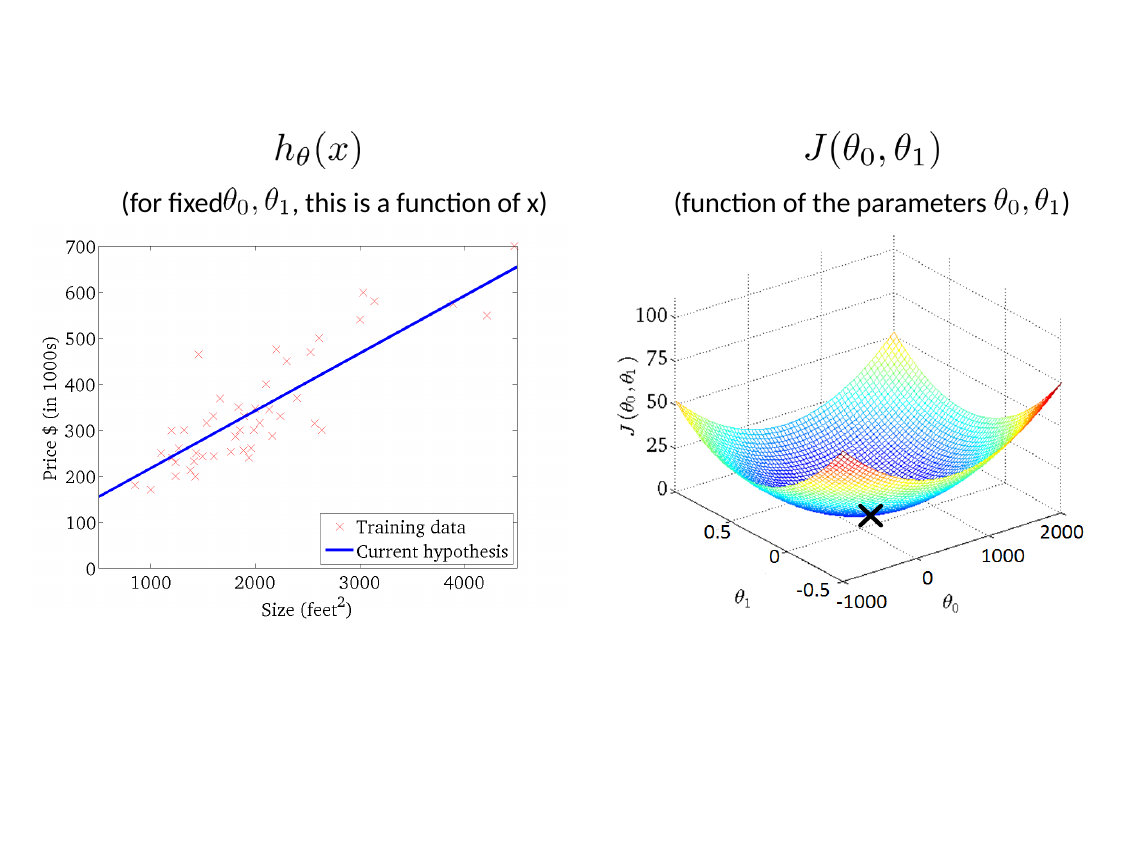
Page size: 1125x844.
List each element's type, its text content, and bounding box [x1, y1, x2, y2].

text_box (for fixed , this is a function of x) [106, 176, 564, 214]
picture [993, 187, 1058, 215]
picture [607, 235, 1098, 619]
picture [805, 130, 939, 170]
picture [27, 187, 569, 621]
picture [275, 130, 360, 170]
text_box (function of the parameters ) [658, 176, 1086, 226]
